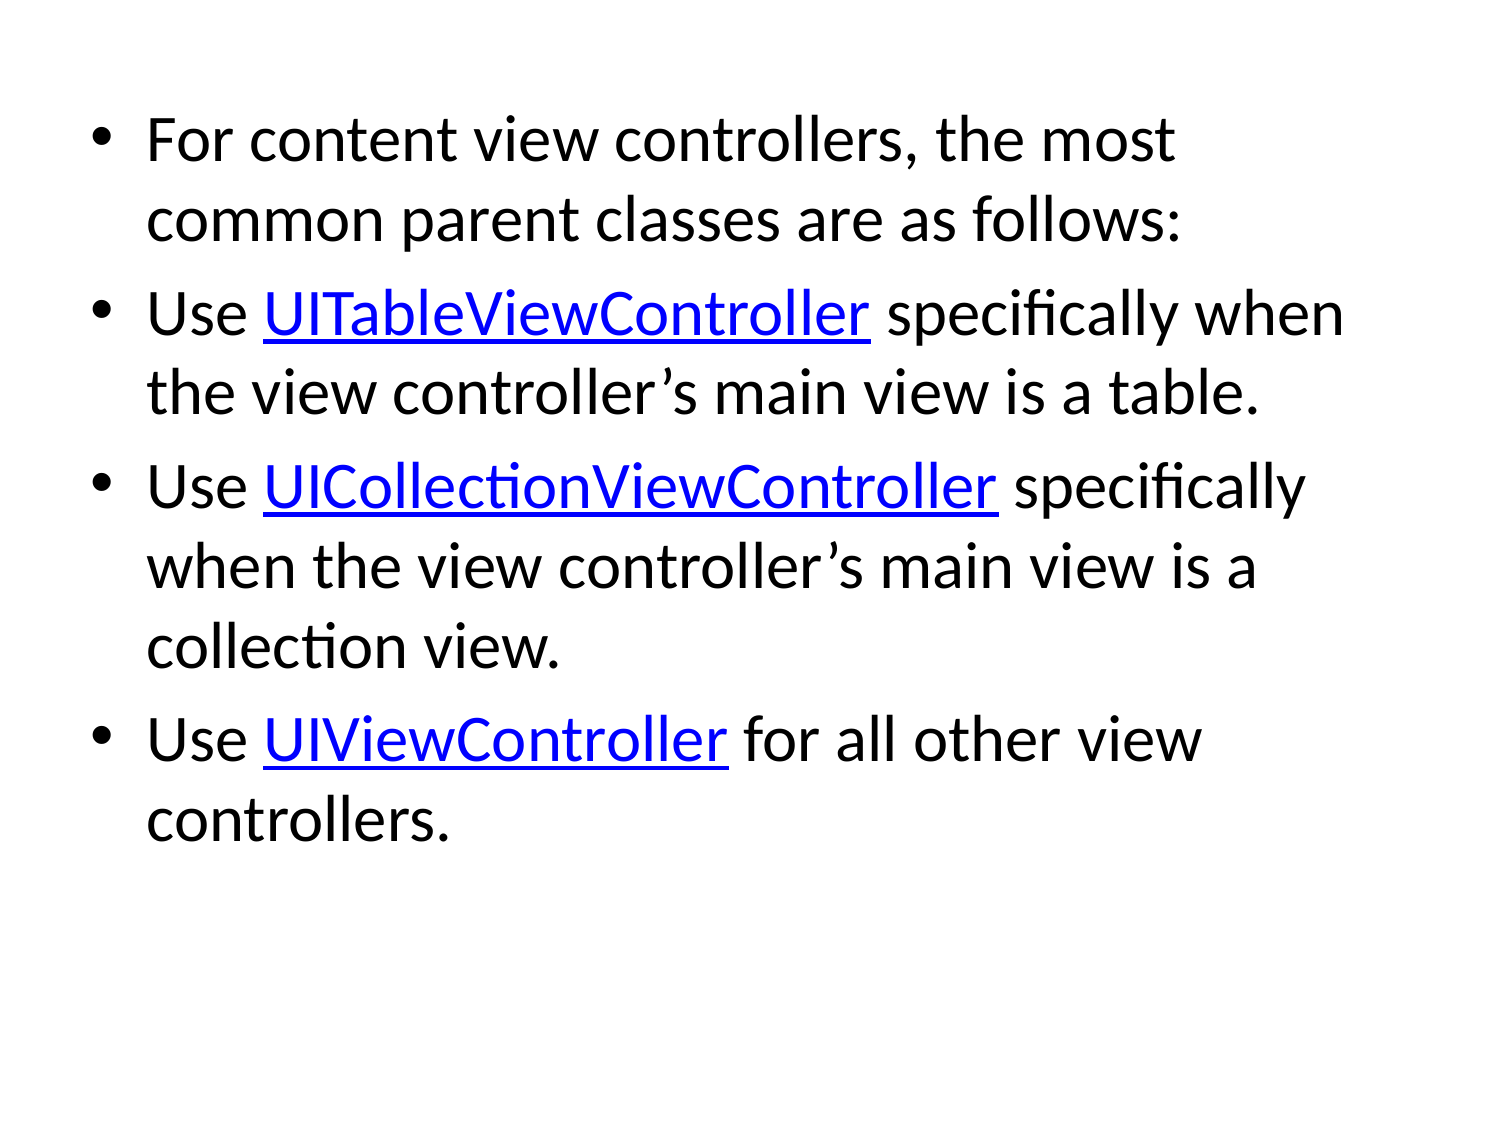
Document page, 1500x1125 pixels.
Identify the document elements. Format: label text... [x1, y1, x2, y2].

list For content view controllers, the most common parent classes are as follows: Use UITableViewController specifically when the view controller’s main view is a table. Use UICollectionViewController specifically when the view controller’s main view is a collection view. Use UIViewController for all other view controllers. [75, 87, 1425, 1005]
